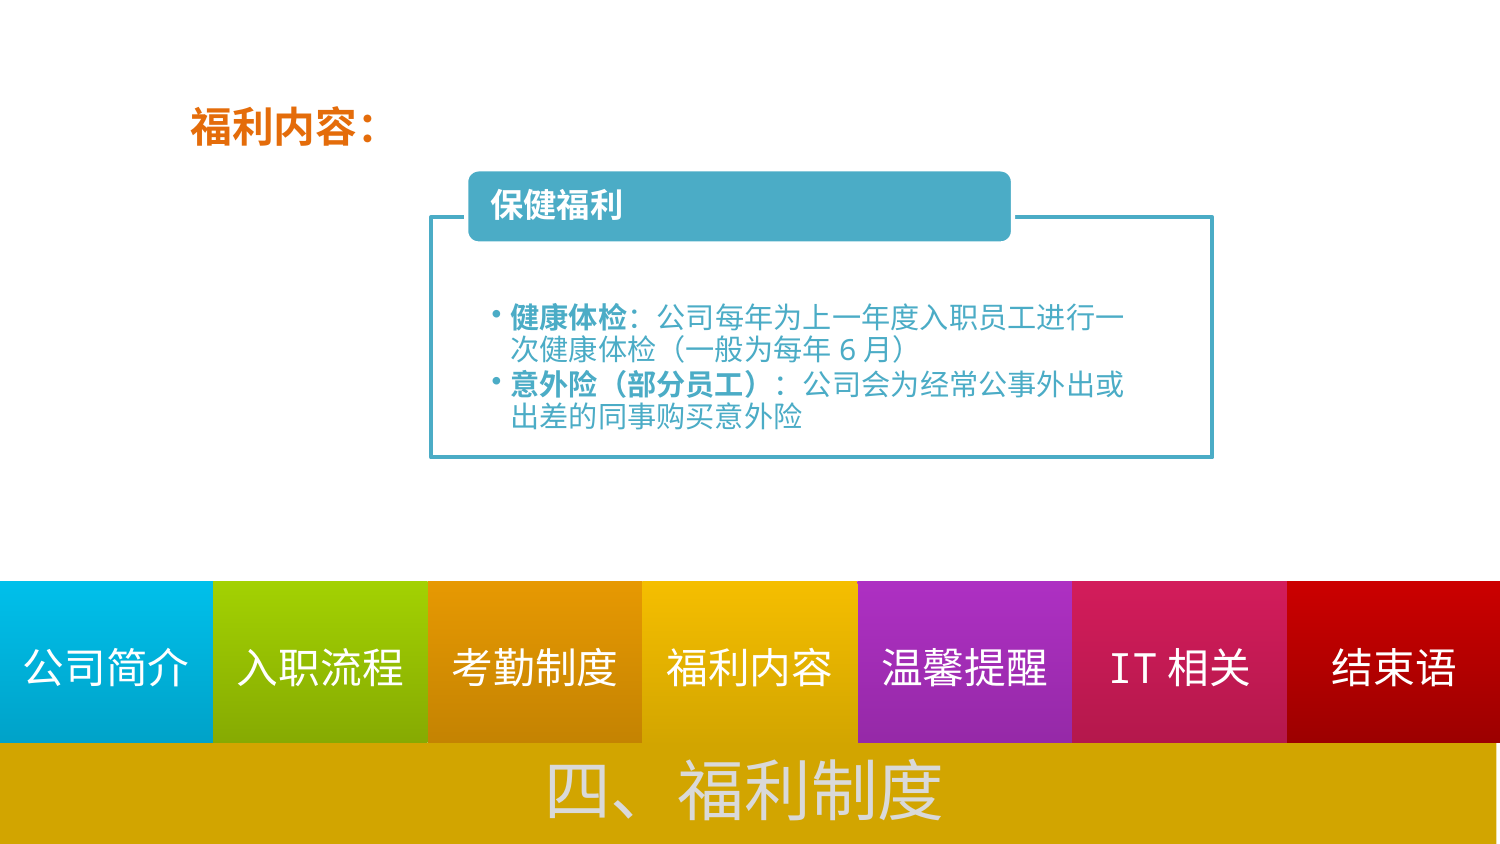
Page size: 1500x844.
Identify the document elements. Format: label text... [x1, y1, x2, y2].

text_box [1285, 580, 1500, 585]
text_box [430, 90, 1213, 572]
text_box 福利内容： [175, 93, 426, 159]
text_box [0, 583, 1497, 844]
